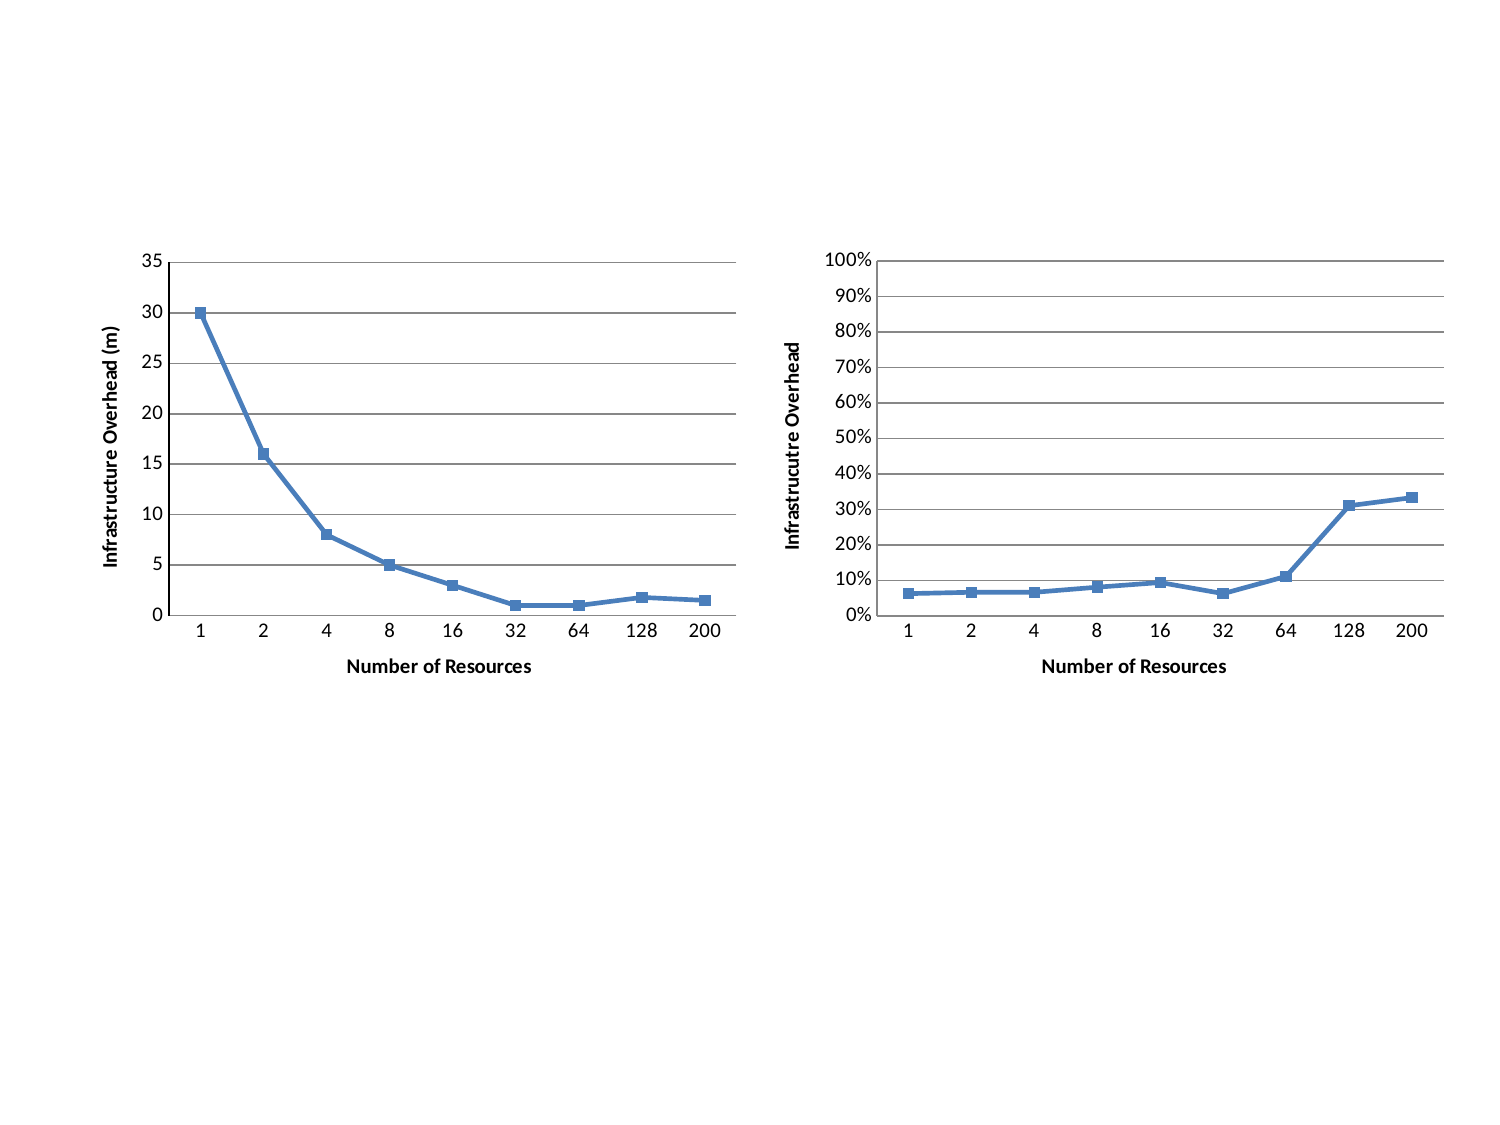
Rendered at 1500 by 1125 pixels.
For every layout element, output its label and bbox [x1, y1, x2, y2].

text_box [68, 241, 1458, 710]
